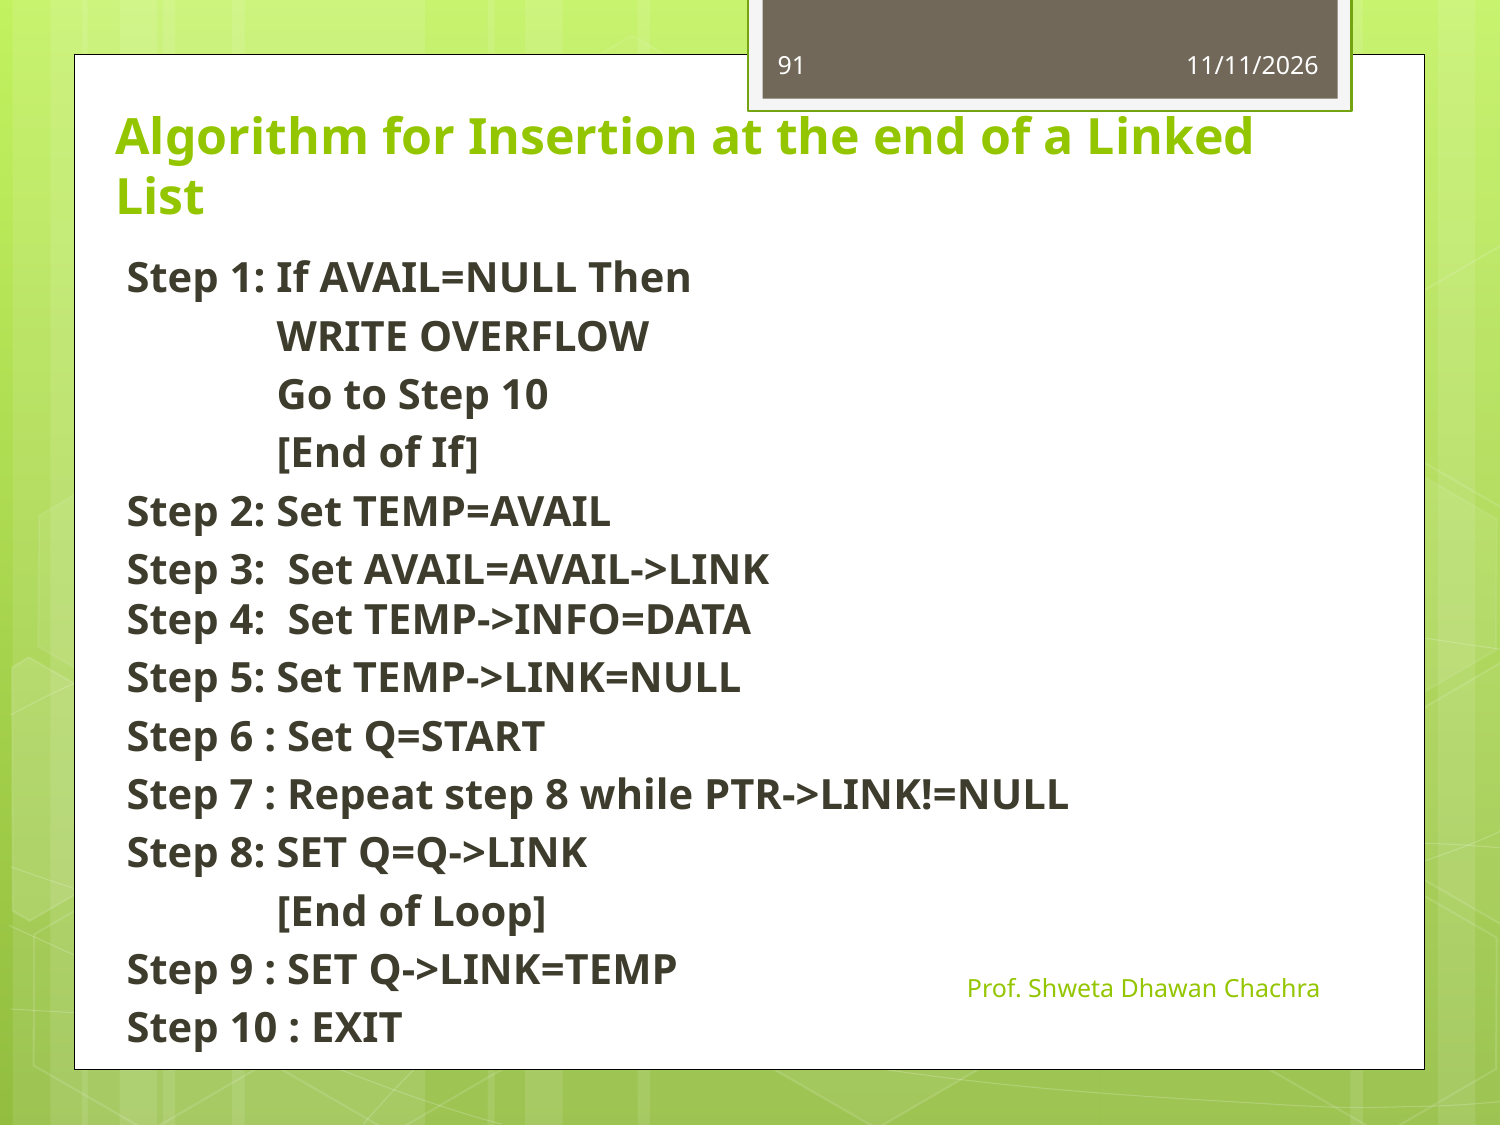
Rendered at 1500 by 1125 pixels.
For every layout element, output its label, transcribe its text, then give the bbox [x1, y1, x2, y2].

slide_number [983, 36, 1334, 97]
title Algorithm for Insertion at the end of a Linked List [100, 156, 1365, 232]
footer Prof. Shweta Dhawan Chachra [761, 960, 1336, 1020]
slide_number 91 [762, 36, 982, 97]
list Step 1: If AVAIL=NULL Then WRITE OVERFLOW Go to Step 10 [End of If] Step 2: Set TEMP=AVAIL Step 3: Set AVAIL=AVAIL->LINK Step 4: Set TEMP->INFO=DATA Step 5: Set TEMP->LINK=NULL Step 6 : Set Q=START Step 7 : Repeat step 8 while PTR->LINK!=NULL Step 8: SET Q=Q->LINK [End of Loop] Step 9 : SET Q->LINK=TEMP Step 10 : EXIT [100, 243, 1412, 957]
